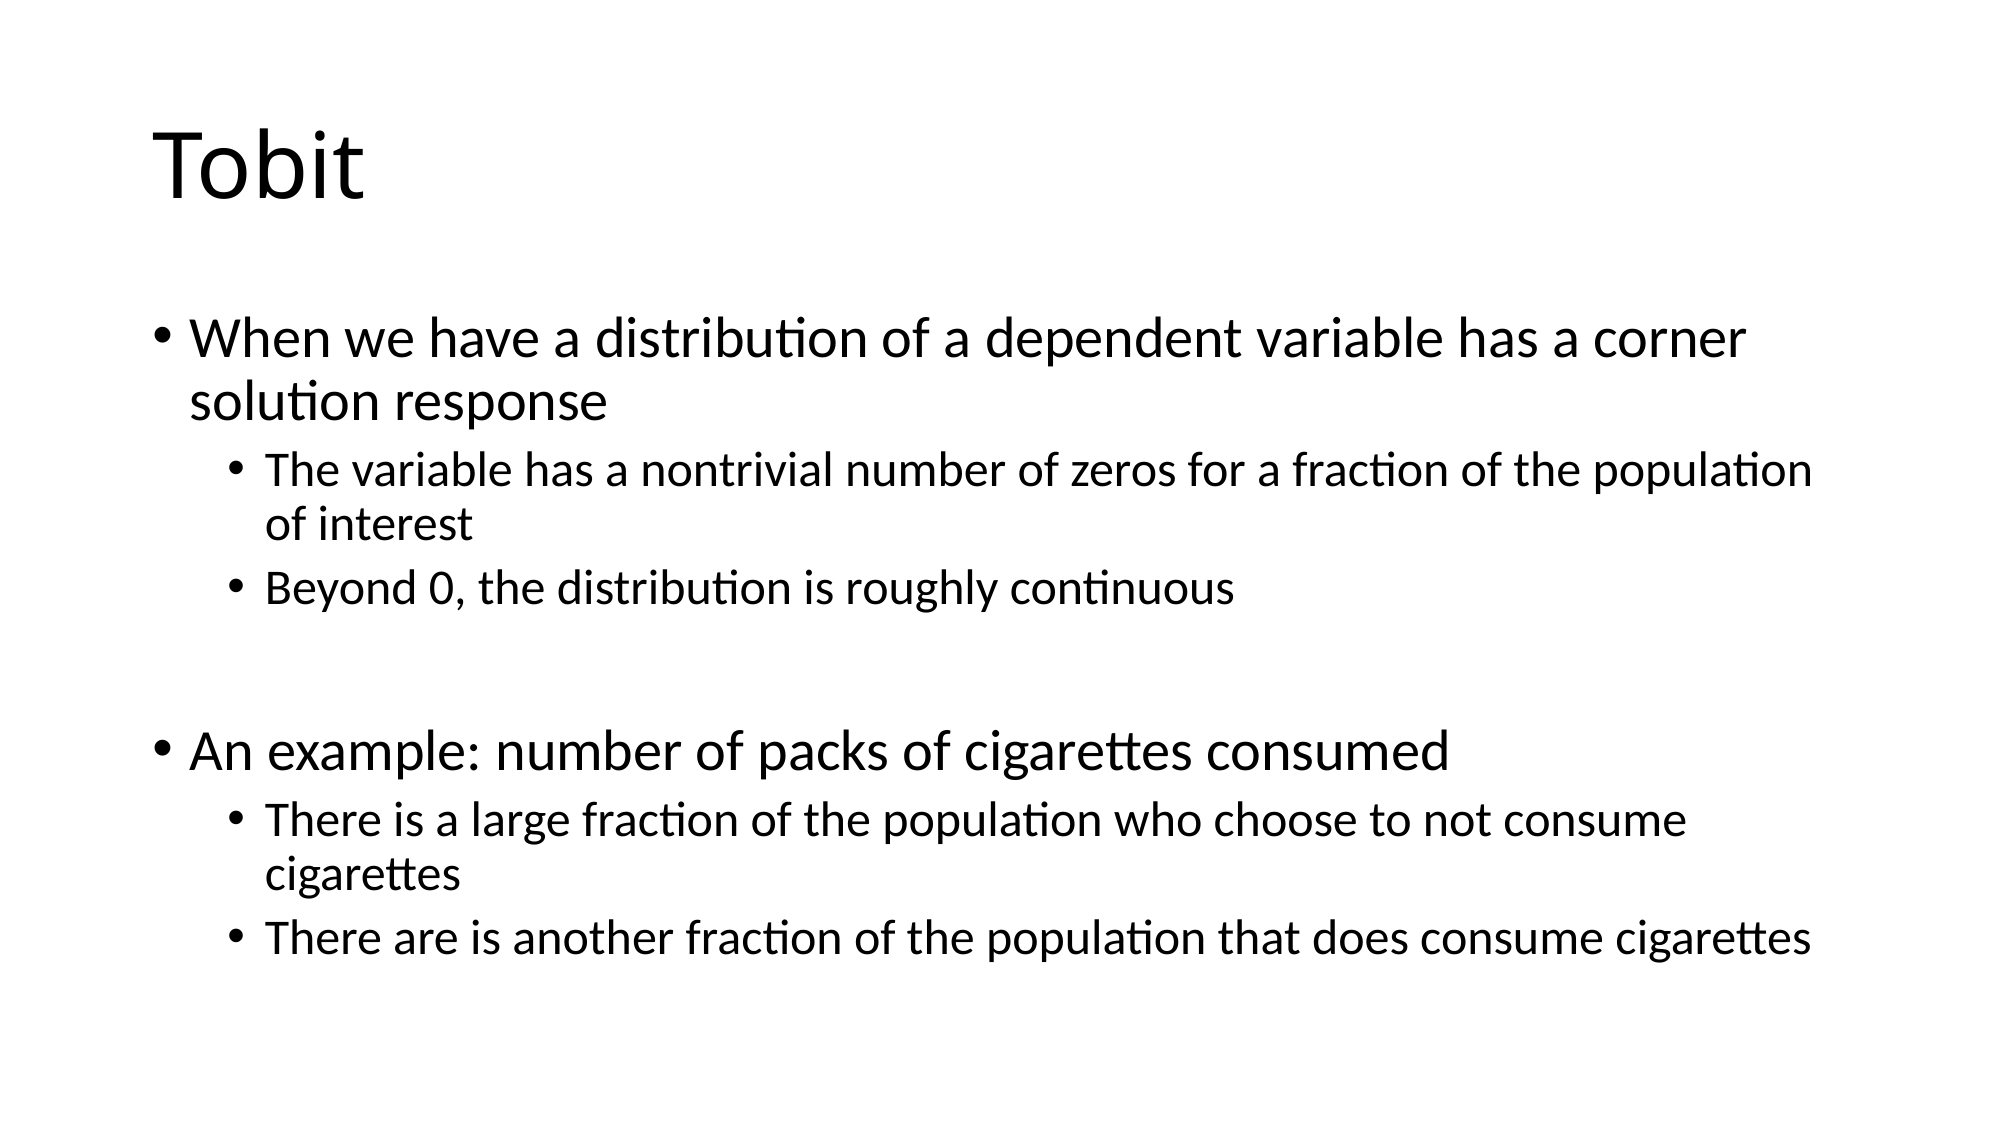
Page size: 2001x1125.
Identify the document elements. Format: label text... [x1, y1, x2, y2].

title Tobit [137, 59, 1863, 278]
